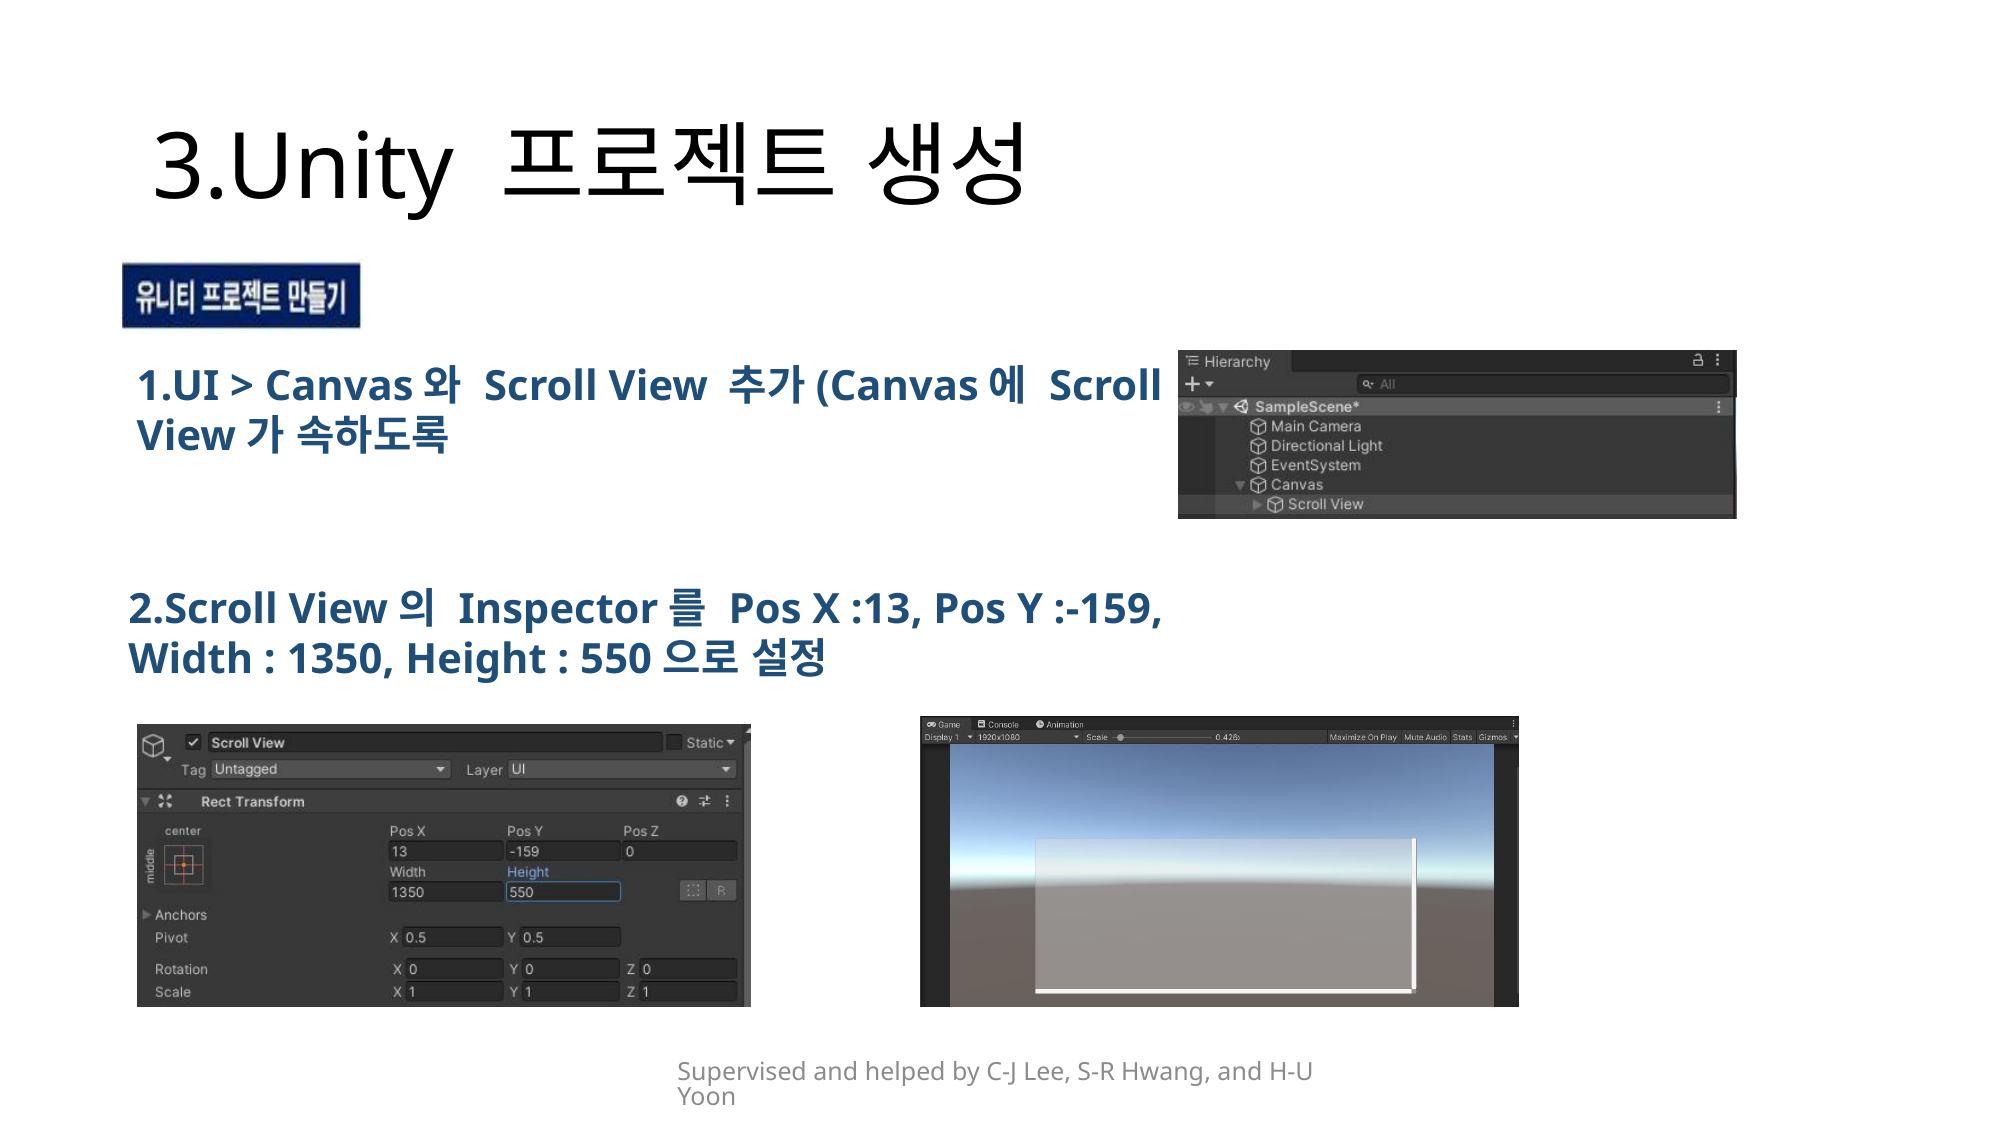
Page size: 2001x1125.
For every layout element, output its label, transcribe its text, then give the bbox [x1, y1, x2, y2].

picture [137, 724, 751, 1007]
picture [1178, 350, 1738, 519]
text_box 1.UI > Canvas와 Scroll View 추가(Canvas에 Scroll View가 속하도록 [121, 351, 1178, 466]
title 3.Unity 프로젝트 생성 [137, 59, 1863, 278]
picture [920, 716, 1519, 1007]
text_box 2.Scroll View의 Inspector를 Pos X :13, Pos Y :-159, Width : 1350, Height : 550으로 설정 [113, 574, 1212, 690]
picture [121, 259, 363, 333]
footer Supervised and helped by C-J Lee, S-R Hwang, and H-U Yoon [662, 1042, 1338, 1103]
